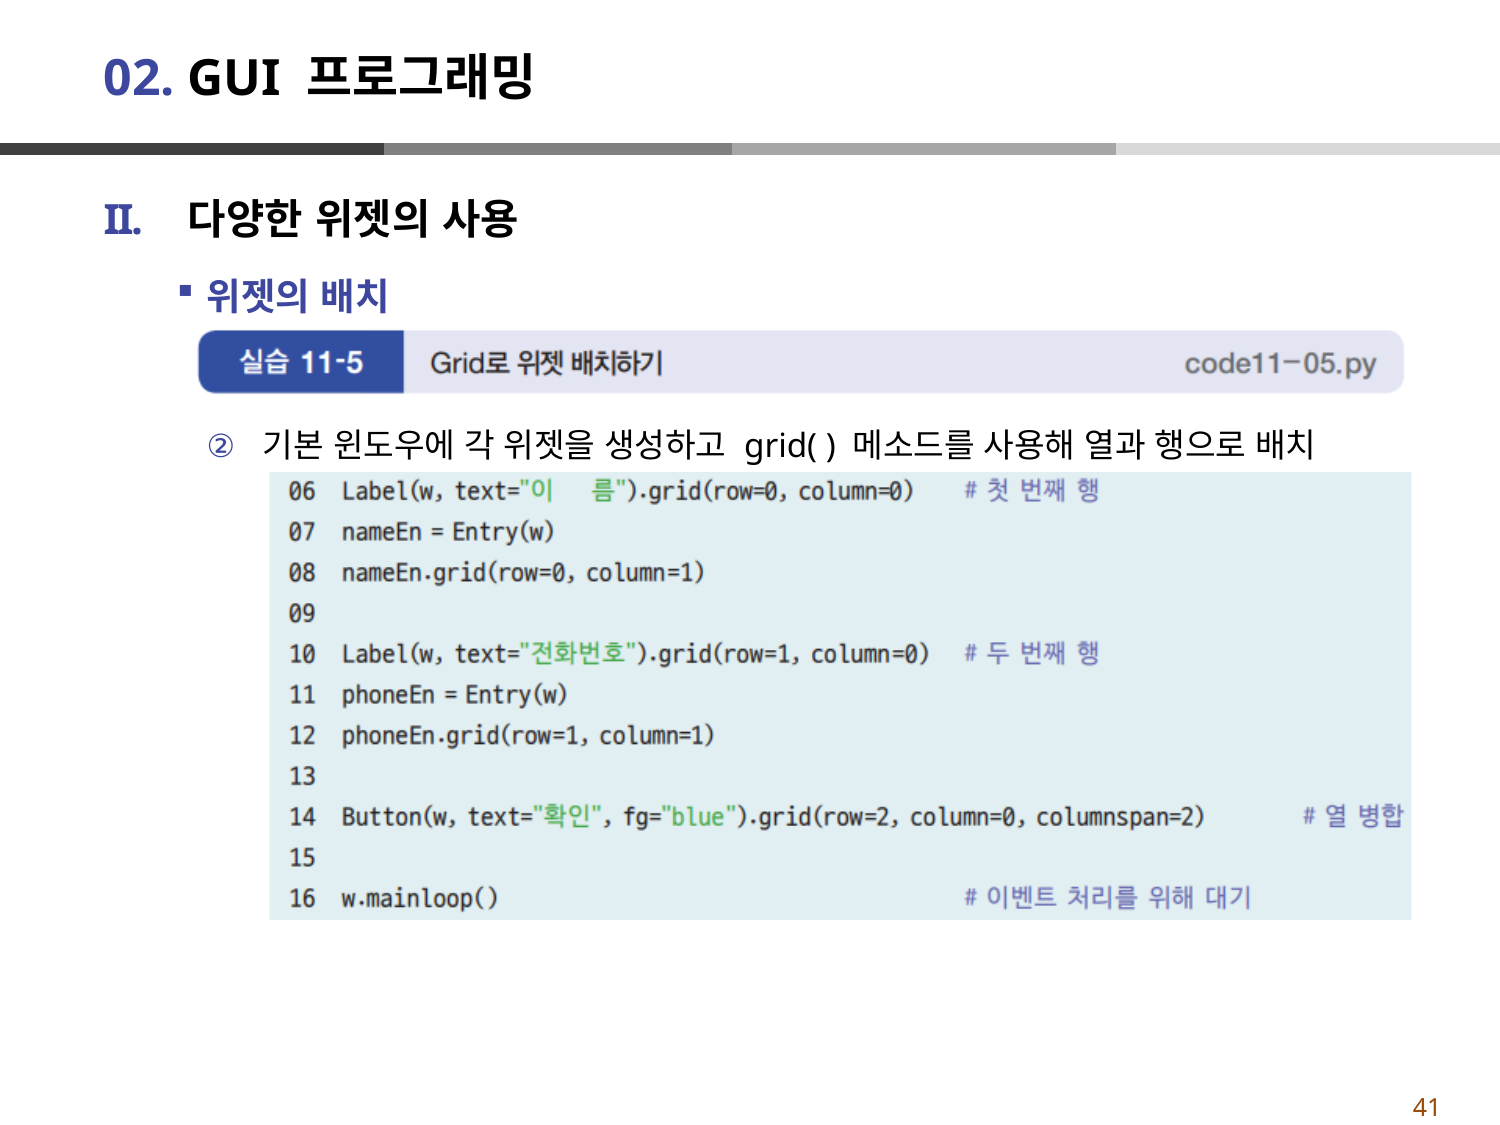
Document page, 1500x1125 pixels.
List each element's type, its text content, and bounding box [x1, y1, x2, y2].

title 02. GUI 프로그래밍 [88, 30, 1400, 121]
list 다양한 위젯의 사용 위젯의 배치 기본 윈도우에 각 위젯을 생성하고 grid( ) 메소드를 사용해 열과 행으로 배치 [88, 160, 1459, 1060]
picture [265, 472, 1412, 920]
picture [196, 326, 1410, 397]
